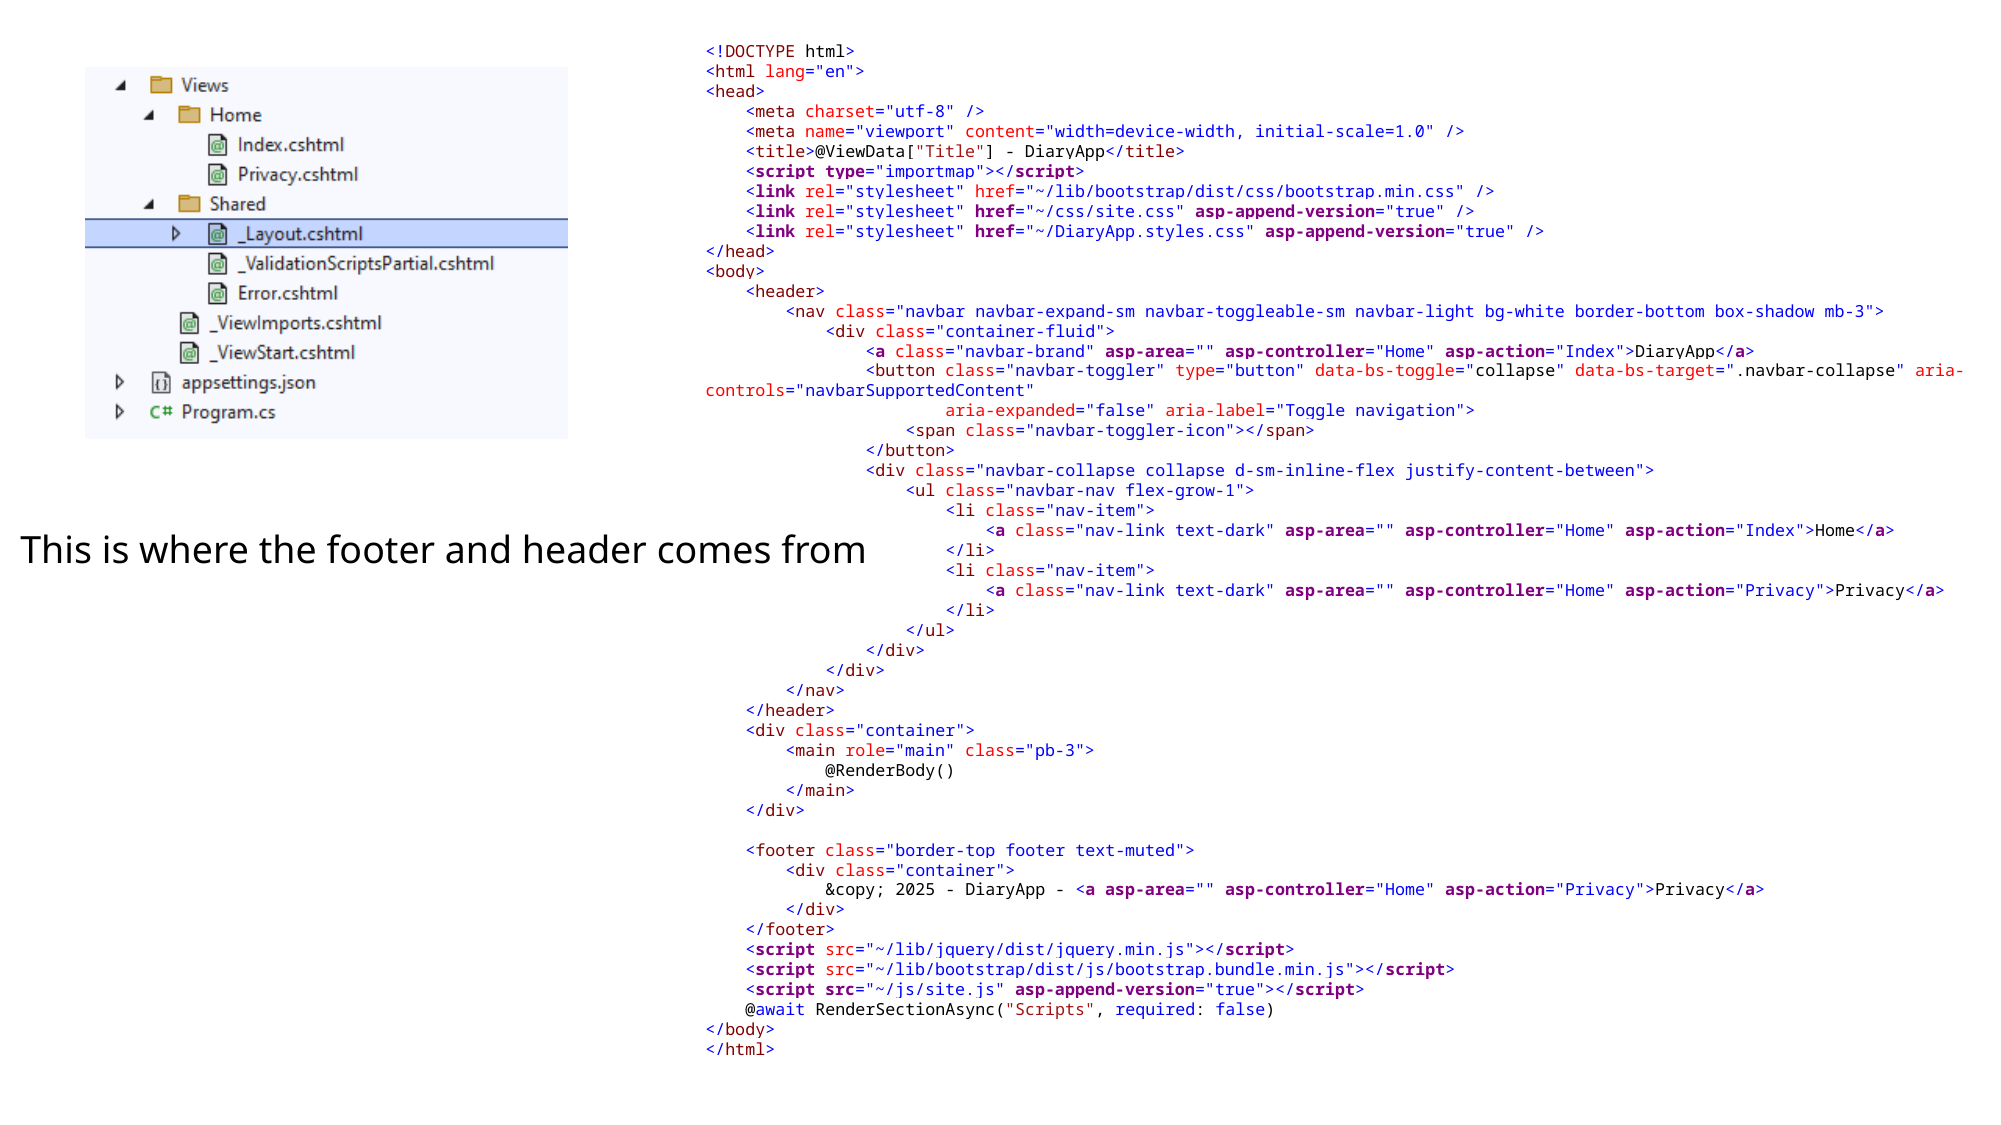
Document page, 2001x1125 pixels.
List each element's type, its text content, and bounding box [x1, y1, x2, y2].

text_box This is where the footer and header comes from [5, 518, 883, 579]
text_box <!DOCTYPE html> <html lang="en"> <head> <meta charset="utf-8" /> <meta name="viewport" content="width=device-width, initial-scale=1.0" /> <title>@ViewData["Title"] - DiaryApp</title> <script type="importmap"></script> <link rel="stylesheet" href="~/lib/bootstrap/dist/css/bootstrap.min.css" /> <link rel="stylesheet" href="~/css/site.css" asp-append-version="true" /> <link rel="stylesheet" href="~/DiaryApp.styles.css" asp-append-version="true" /> </head> <body> <header> <nav class="navbar navbar-expand-sm navbar-toggleable-sm navbar-light bg-white border-bottom box-shadow mb-3"> <div class="container-fluid"> <a class="navbar-brand" asp-area="" asp-controller="Home" asp-action="Index">DiaryApp</a> <button class="navbar-toggler" type="button" data-bs-toggle="collapse" data-bs-target=".navbar-collapse" aria-controls="navbarSupportedContent" aria-expanded="false" aria-label="Toggle navigation"> <span class="navbar-toggler-icon"></span> </button> <div class="navbar-collapse collapse d-sm-inline-flex justify-content-between"> <ul class="navbar-nav flex-grow-1"> <li class="nav-item"> <a class="nav-link text-dark" asp-area="" asp-controller="Home" asp-action="Index">Home</a> </li> <li class="nav-item"> <a class="nav-link text-dark" asp-area="" asp-controller="Home" asp-action="Privacy">Privacy</a> </li> </ul> </div> </div> </nav> </header> <div class="container"> <main role="main" class="pb-3"> @RenderBody() </main> </div> <footer class="border-top footer text-muted"> <div class="container"> &copy; 2025 - DiaryApp - <a asp-area="" asp-controller="Home" asp-action="Privacy">Privacy</a> </div> </footer> <script src="~/lib/jquery/dist/jquery.min.js"></script> <script src="~/lib/bootstrap/dist/js/bootstrap.bundle.min.js"></script> <script src="~/js/site.js" asp-append-version="true"></script> @await RenderSectionAsync("Scripts", required: false) </body> </html> [690, 33, 2000, 1067]
picture [84, 66, 569, 440]
